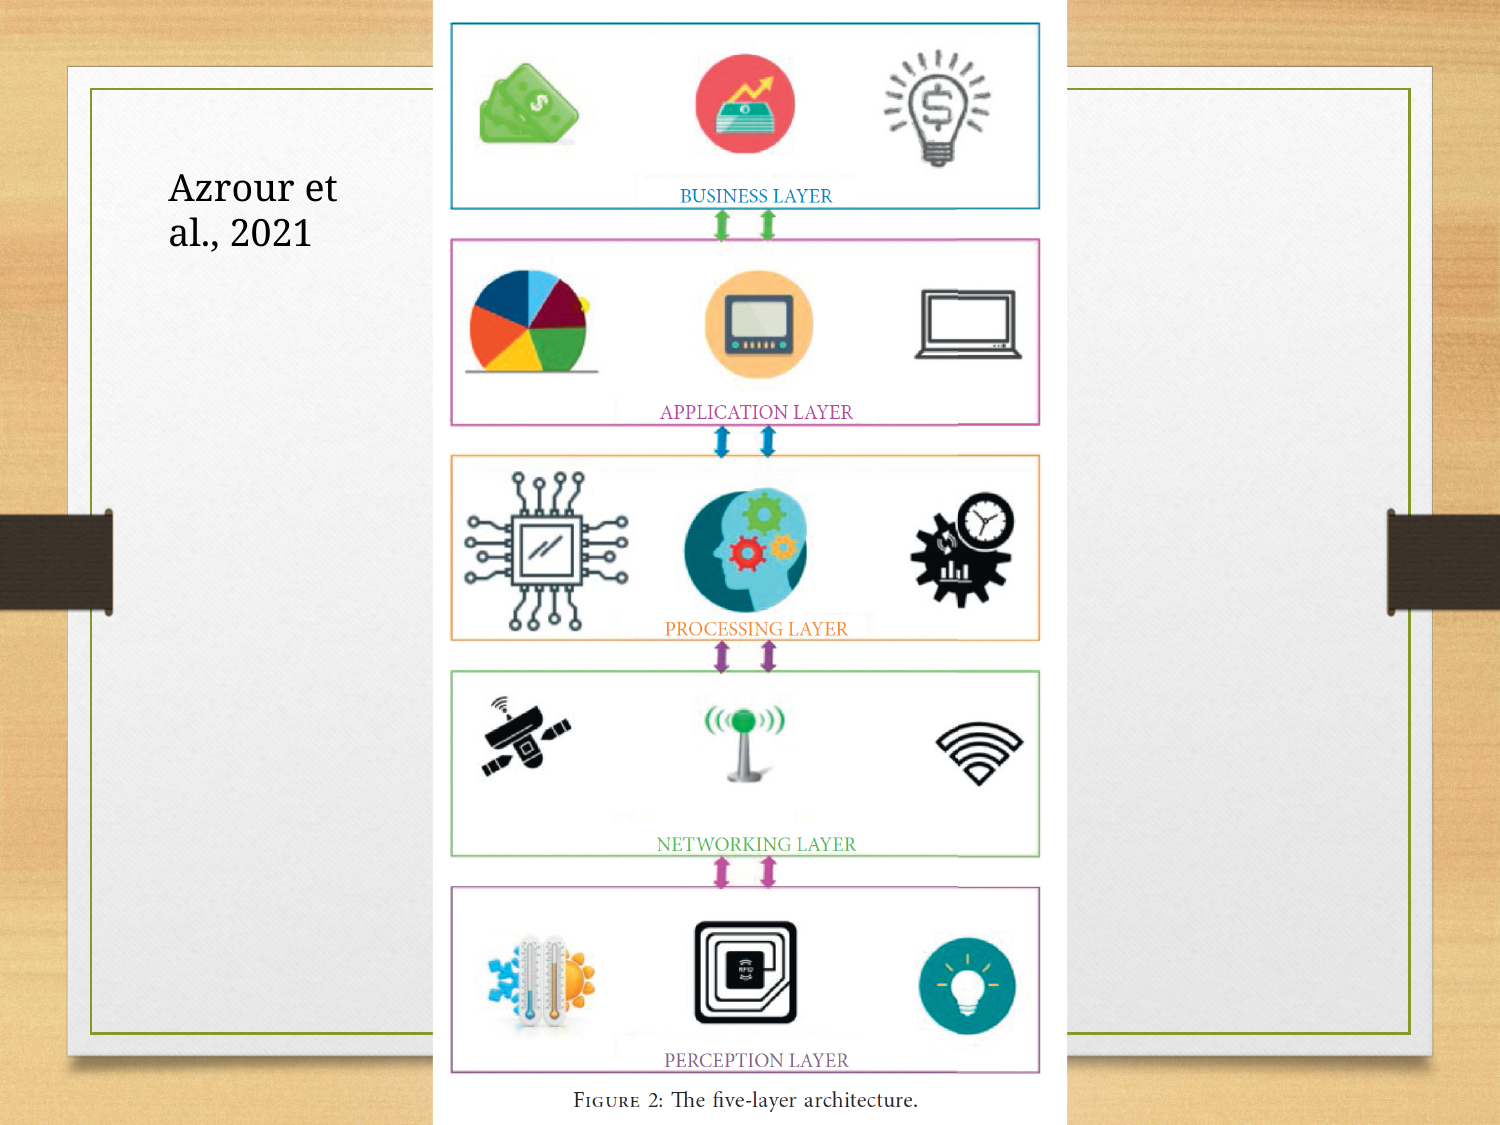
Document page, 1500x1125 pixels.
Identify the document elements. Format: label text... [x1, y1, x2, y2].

text_box Azrour et al., 2021 [153, 156, 357, 262]
picture [0, 0, 1500, 1125]
